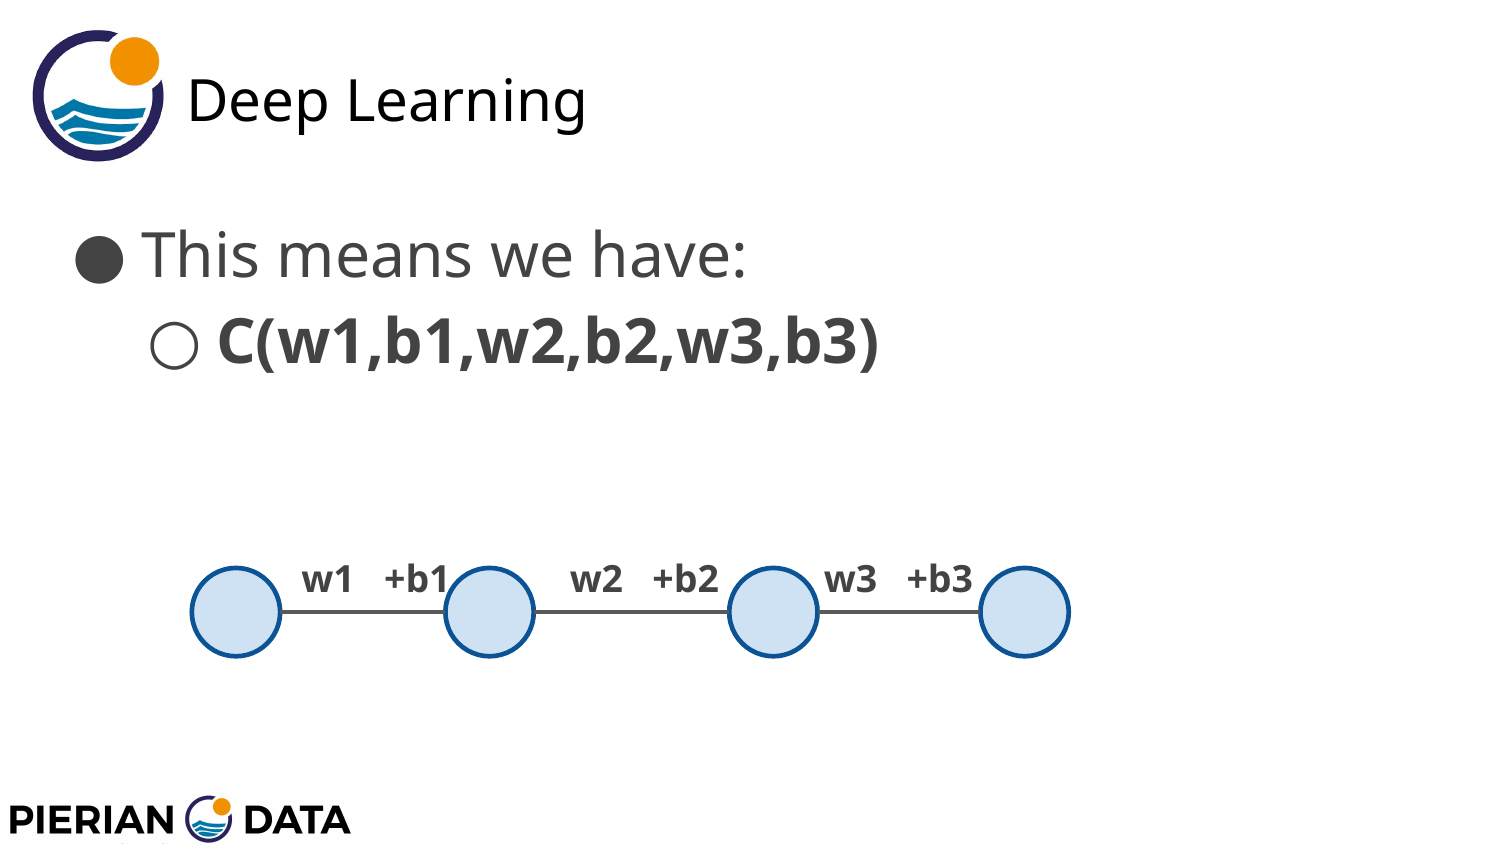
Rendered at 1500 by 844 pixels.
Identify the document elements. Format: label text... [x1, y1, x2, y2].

list w1 +b1 [286, 539, 505, 629]
text_box [448, 570, 534, 657]
title Deep Learning [176, 48, 1449, 143]
picture [24, 24, 172, 167]
text_box [983, 568, 1069, 657]
text_box [191, 567, 281, 657]
list w3 +b3 [809, 539, 1027, 629]
picture [0, 787, 368, 844]
list w2 +b2 [554, 539, 773, 629]
text_box [732, 567, 815, 657]
list This means we have: C(w1,b1,w2,b2,w3,b3) [51, 189, 1449, 750]
